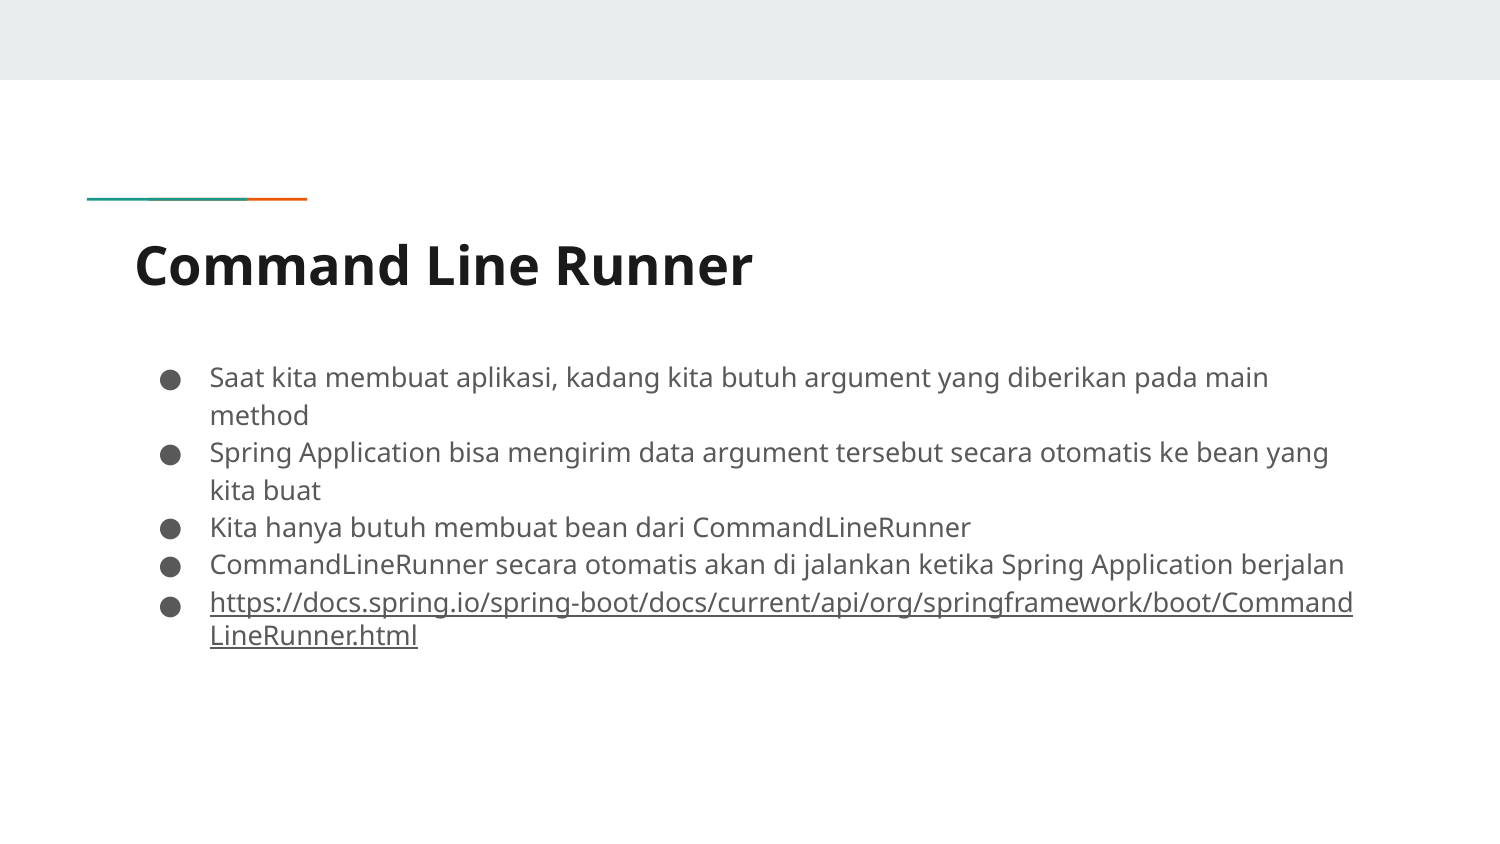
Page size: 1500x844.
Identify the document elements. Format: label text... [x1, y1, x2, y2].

title Command Line Runner [119, 216, 1381, 305]
list Saat kita membuat aplikasi, kadang kita butuh argument yang diberikan pada main method Spring Application bisa mengirim data argument tersebut secara otomatis ke bean yang kita buat Kita hanya butuh membuat bean dari CommandLineRunner CommandLineRunner secara otomatis akan di jalankan ketika Spring Application berjalan https://docs.spring.io/spring-boot/docs/current/api/org/springframework/boot/CommandLineRunner.html [119, 341, 1381, 712]
